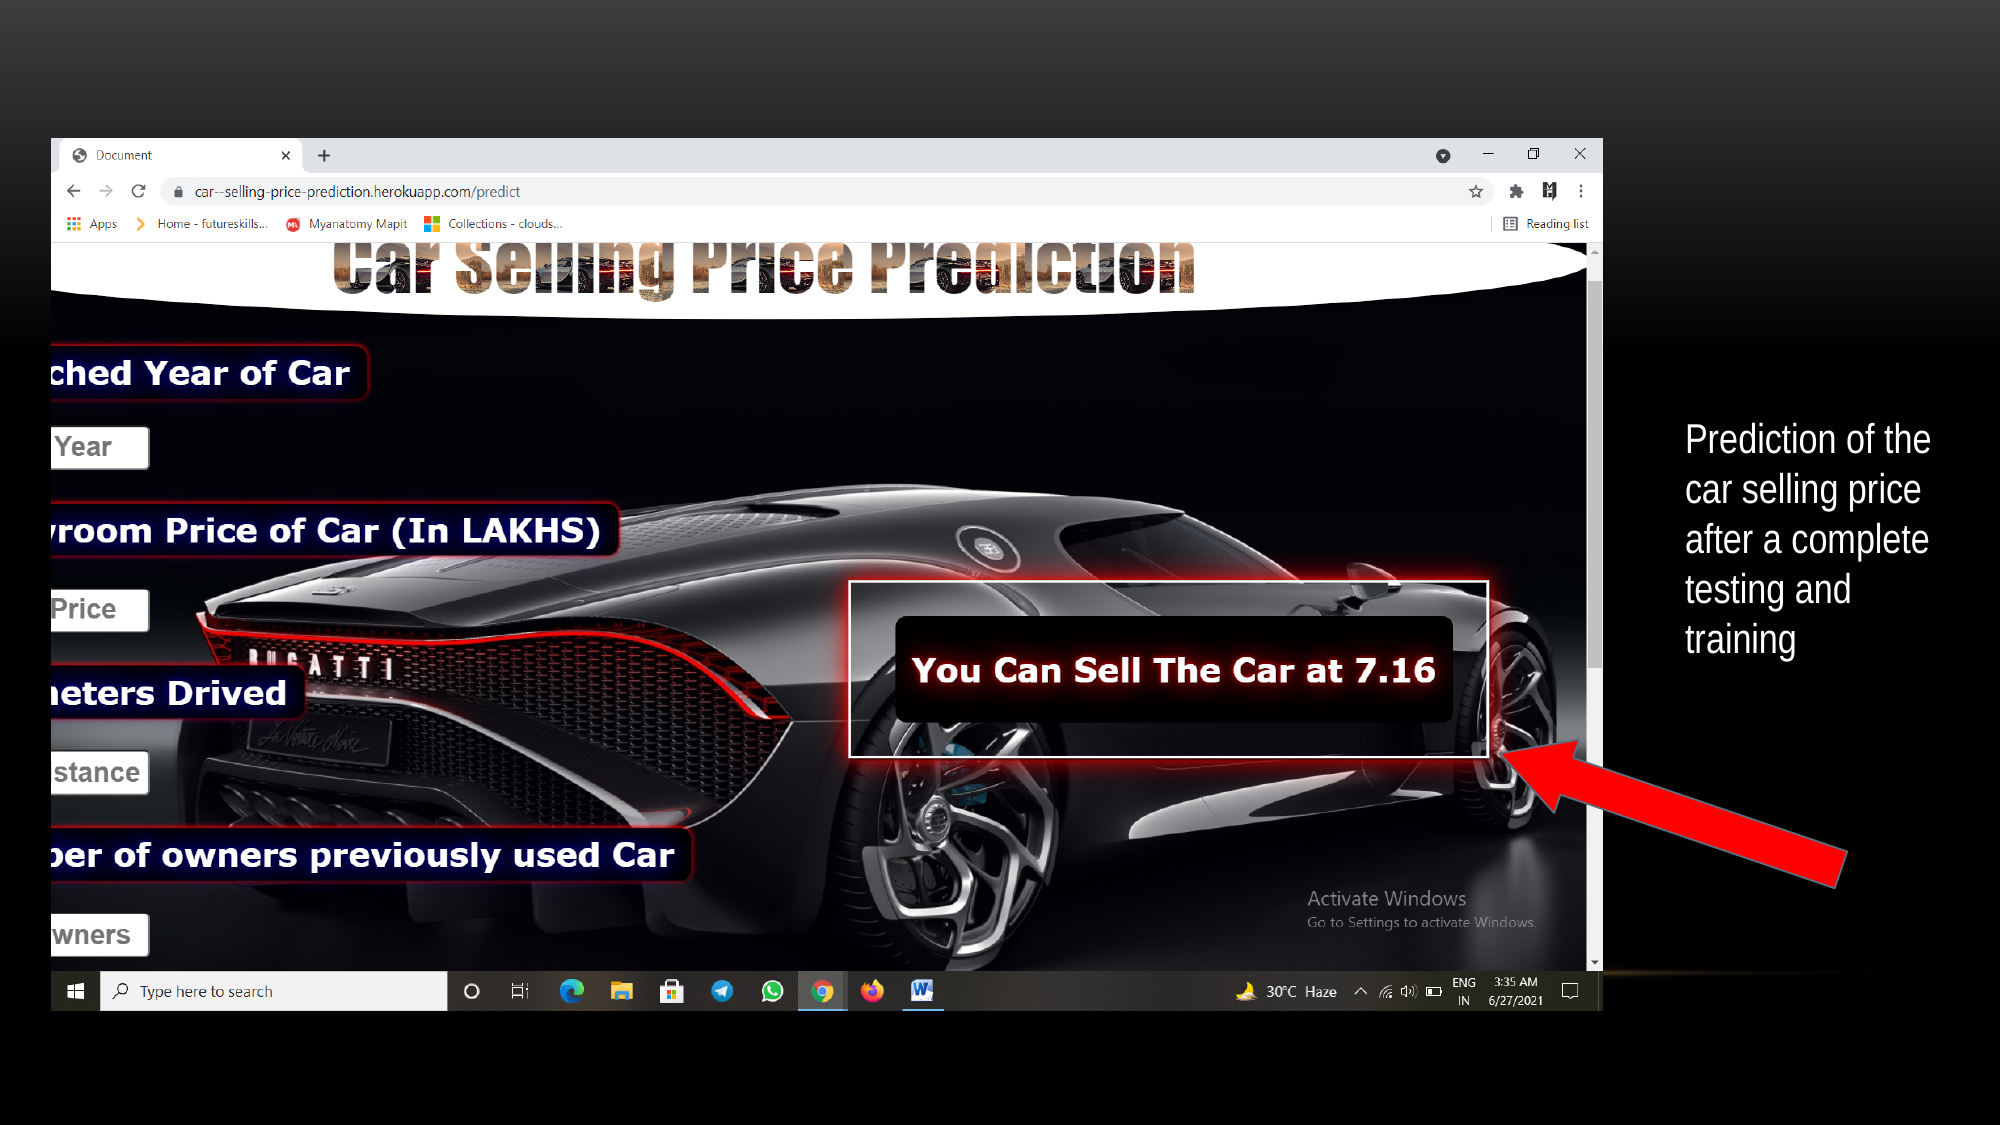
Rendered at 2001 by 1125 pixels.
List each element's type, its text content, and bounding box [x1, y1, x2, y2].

picture [0, 0, 2000, 1125]
text_box Prediction of the car selling price after a complete testing and training [1670, 404, 1968, 670]
text_box [1609, 769, 1849, 890]
